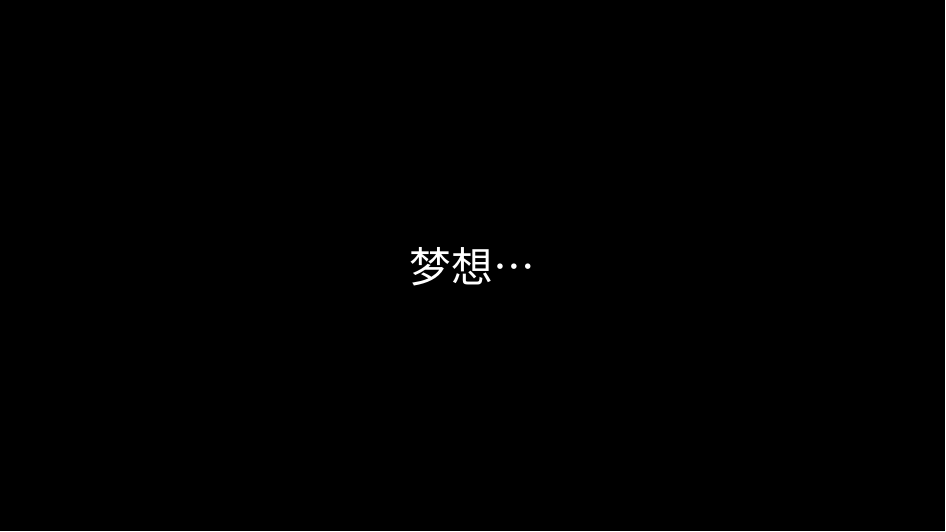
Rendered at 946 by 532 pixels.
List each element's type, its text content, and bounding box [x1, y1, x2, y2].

text_box 梦想… [394, 232, 550, 298]
